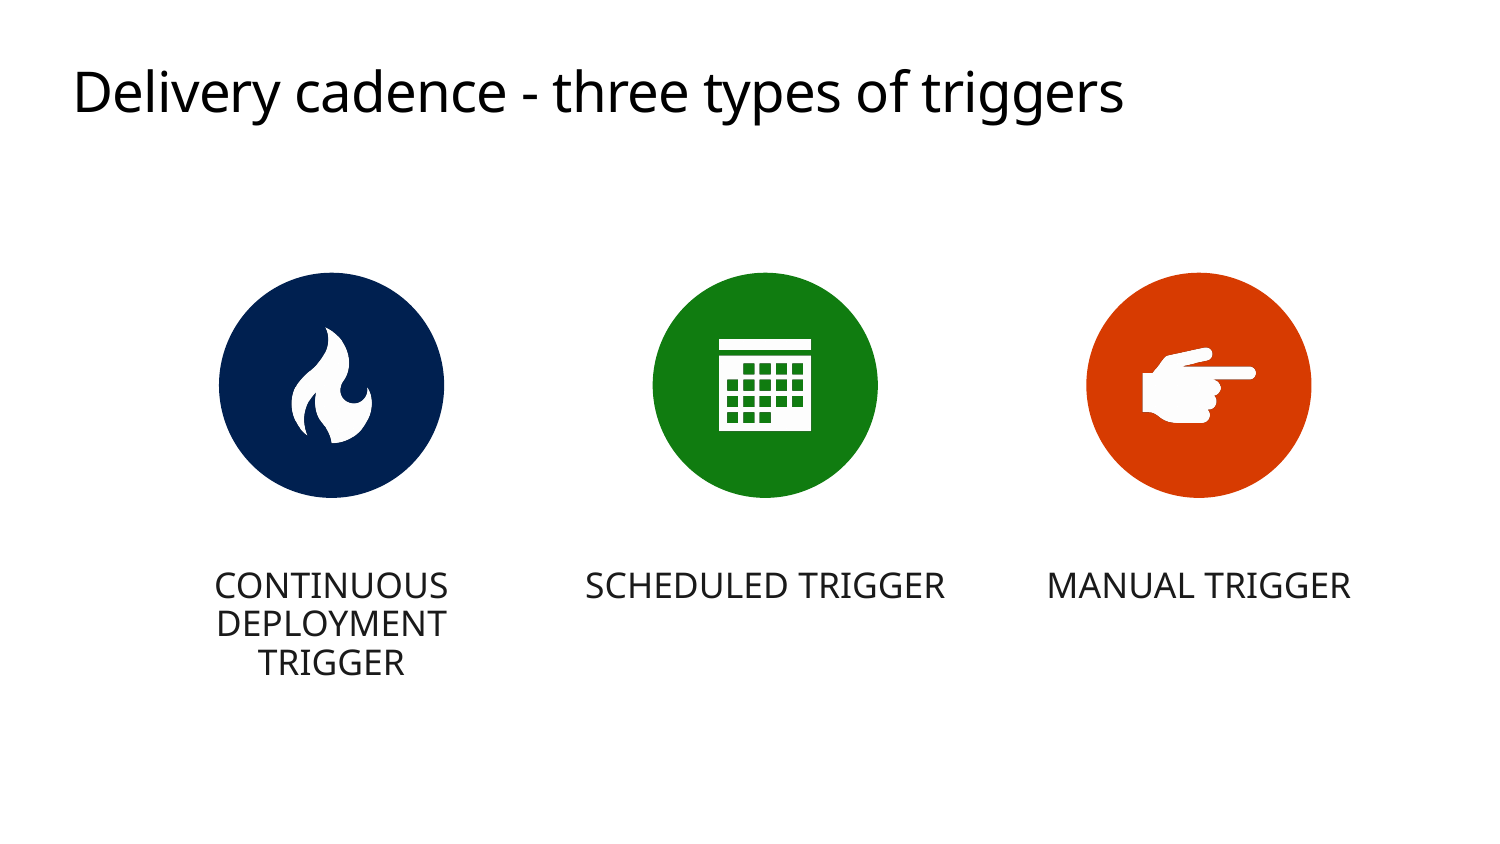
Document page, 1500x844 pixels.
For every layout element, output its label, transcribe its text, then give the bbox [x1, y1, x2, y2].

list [146, 246, 1385, 713]
title Delivery cadence - three types of triggers [72, 56, 1428, 125]
